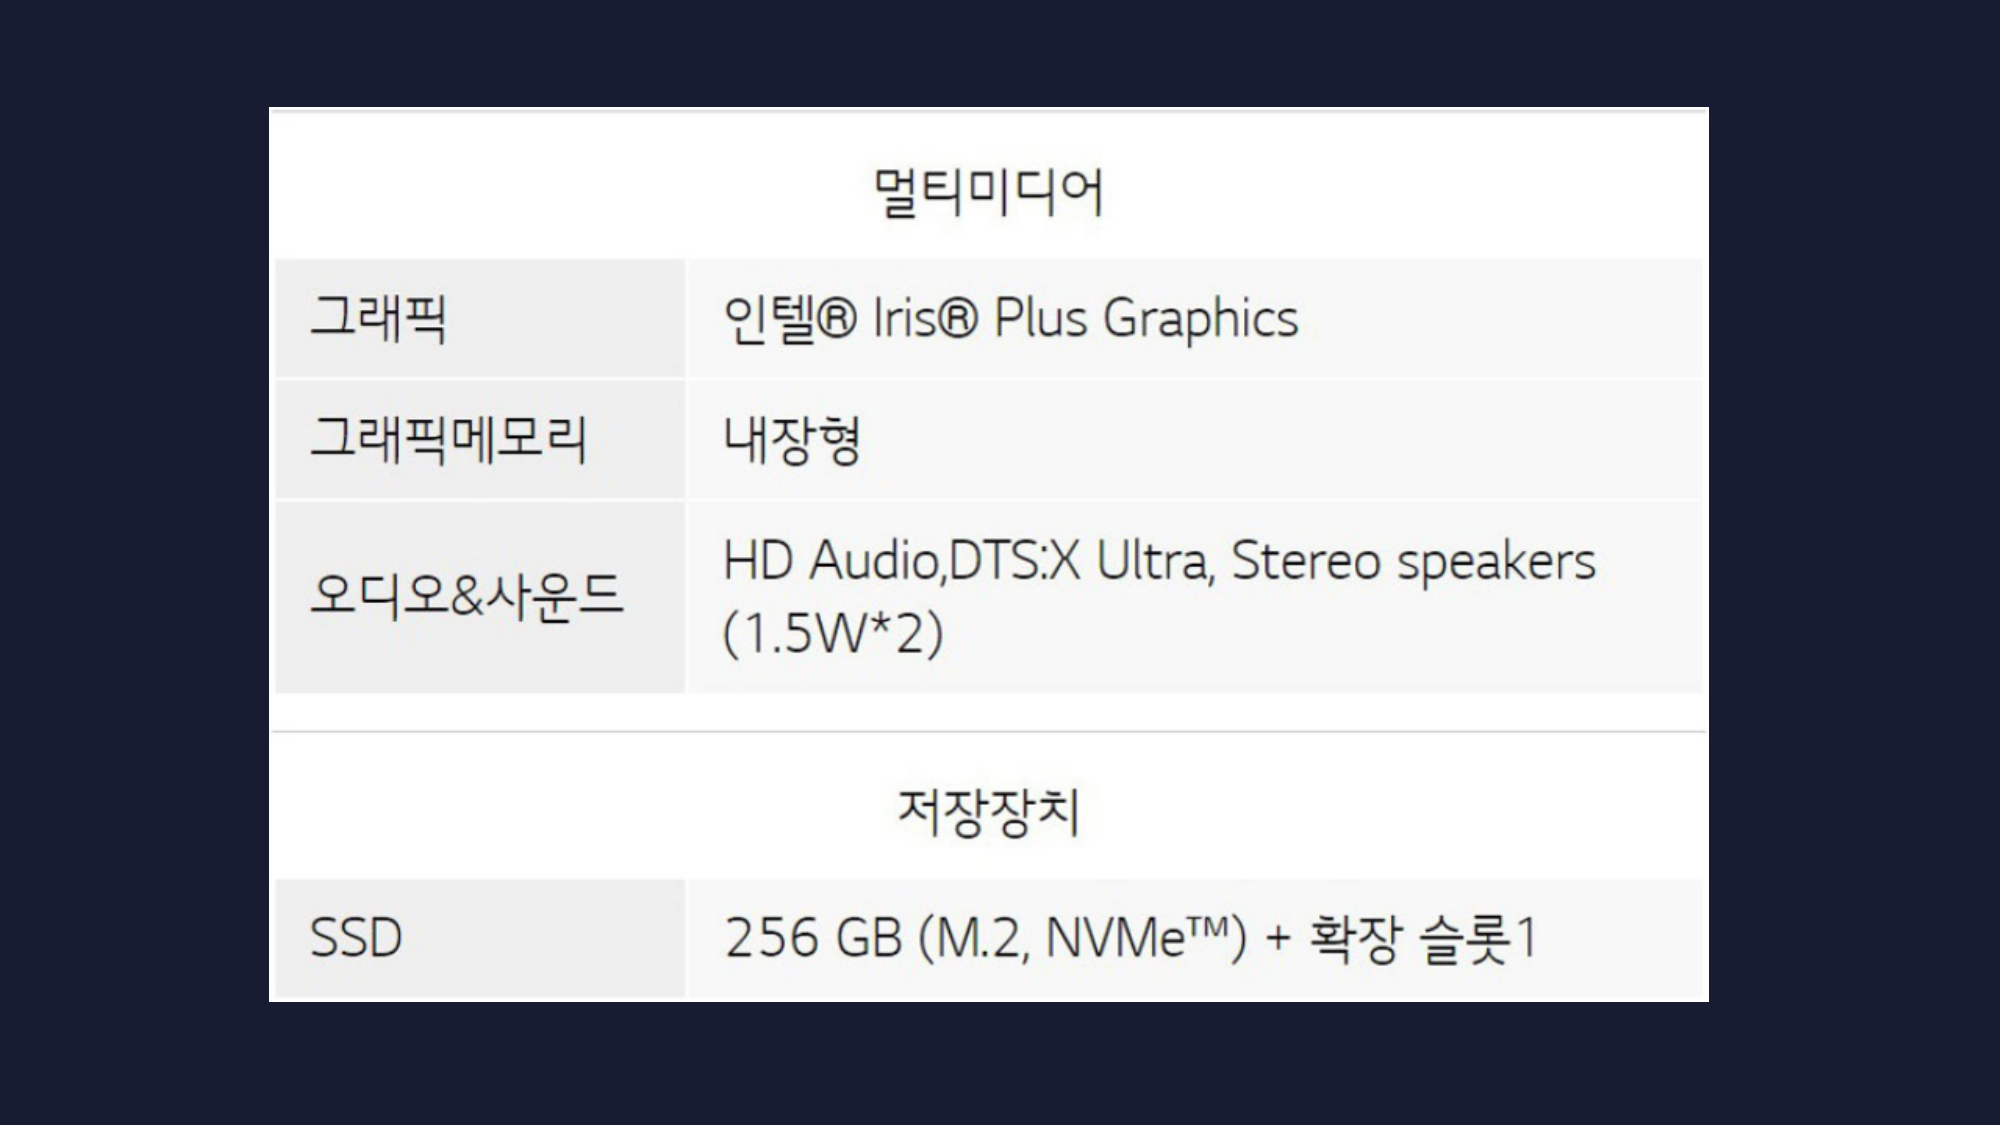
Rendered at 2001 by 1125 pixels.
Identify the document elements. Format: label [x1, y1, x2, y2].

picture [269, 107, 1709, 1002]
